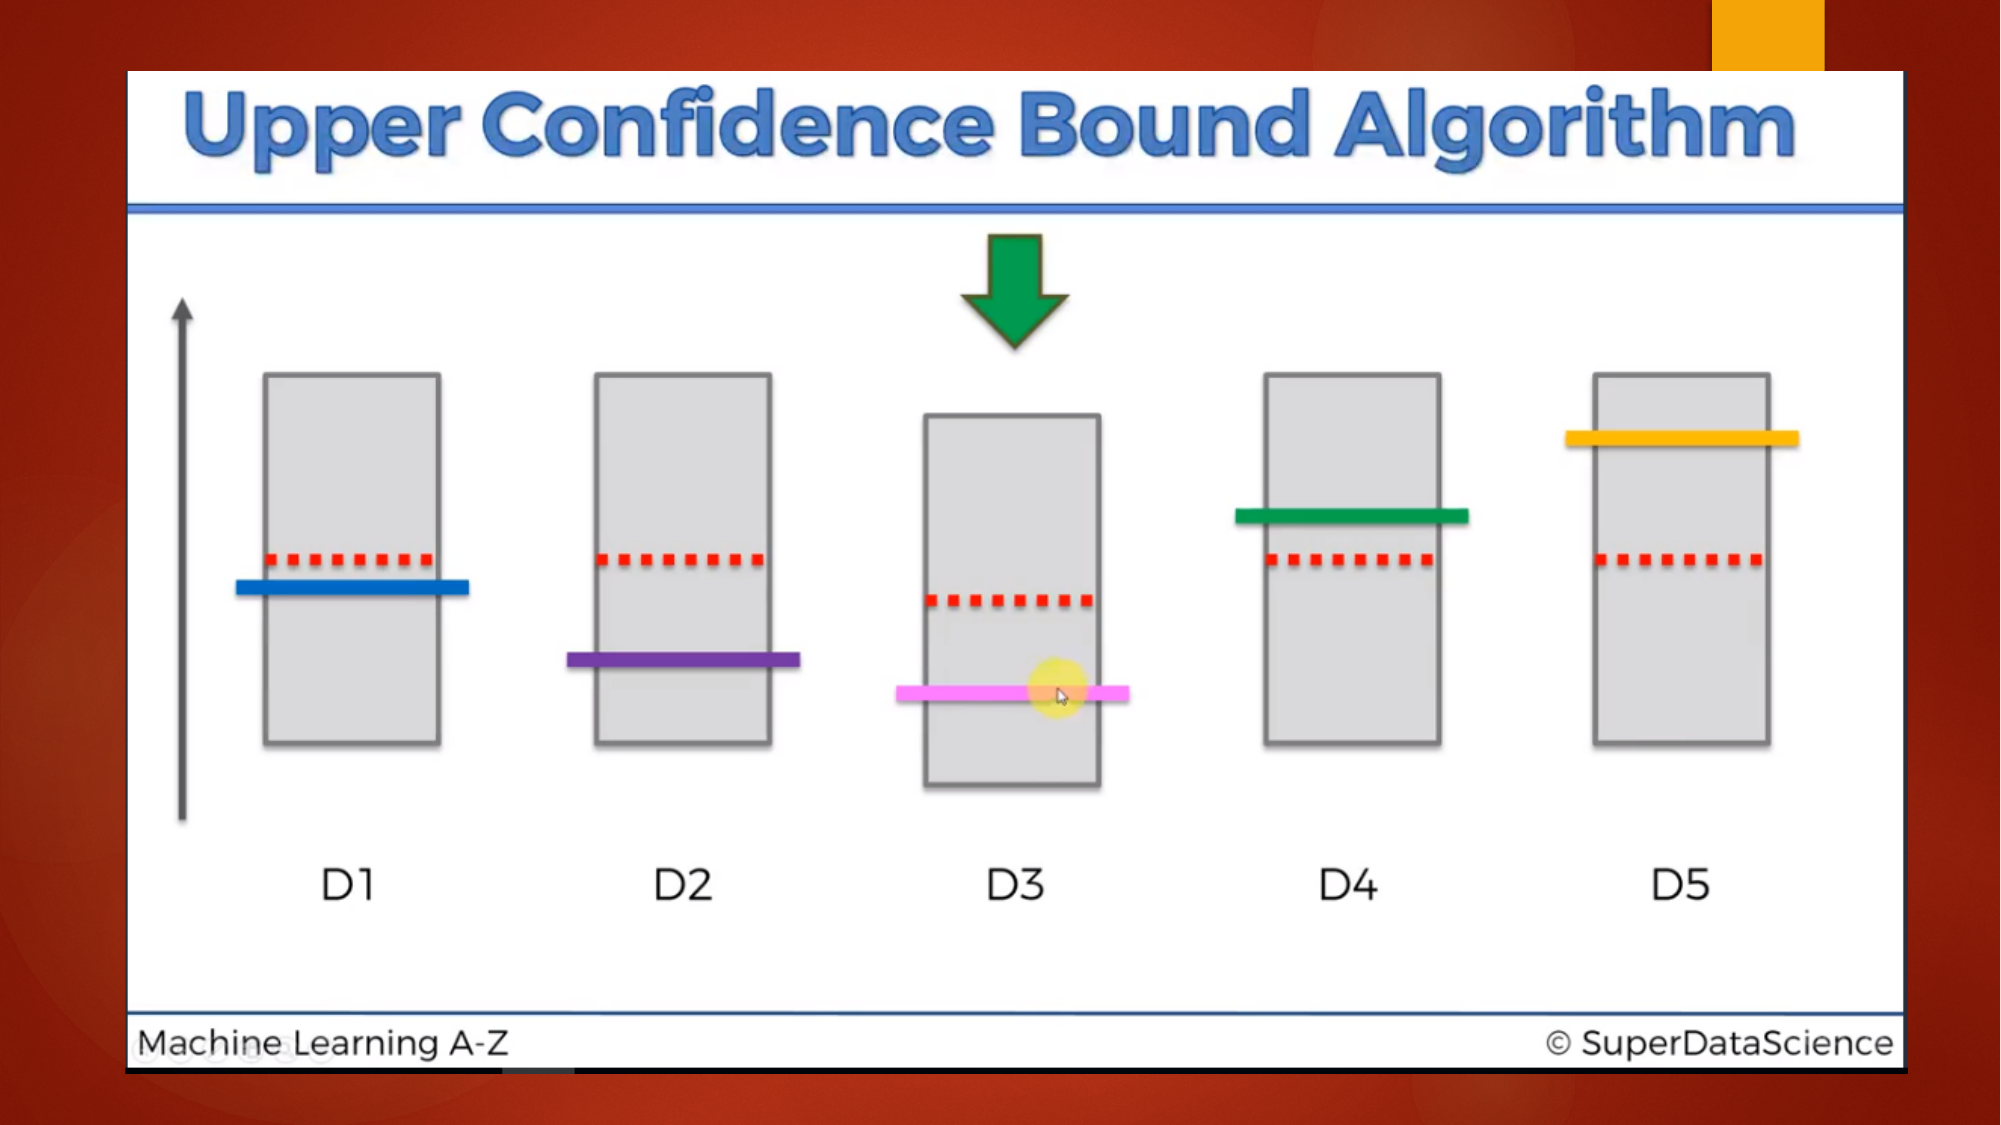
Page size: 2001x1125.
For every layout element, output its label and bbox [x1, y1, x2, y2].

picture [125, 70, 1909, 1074]
